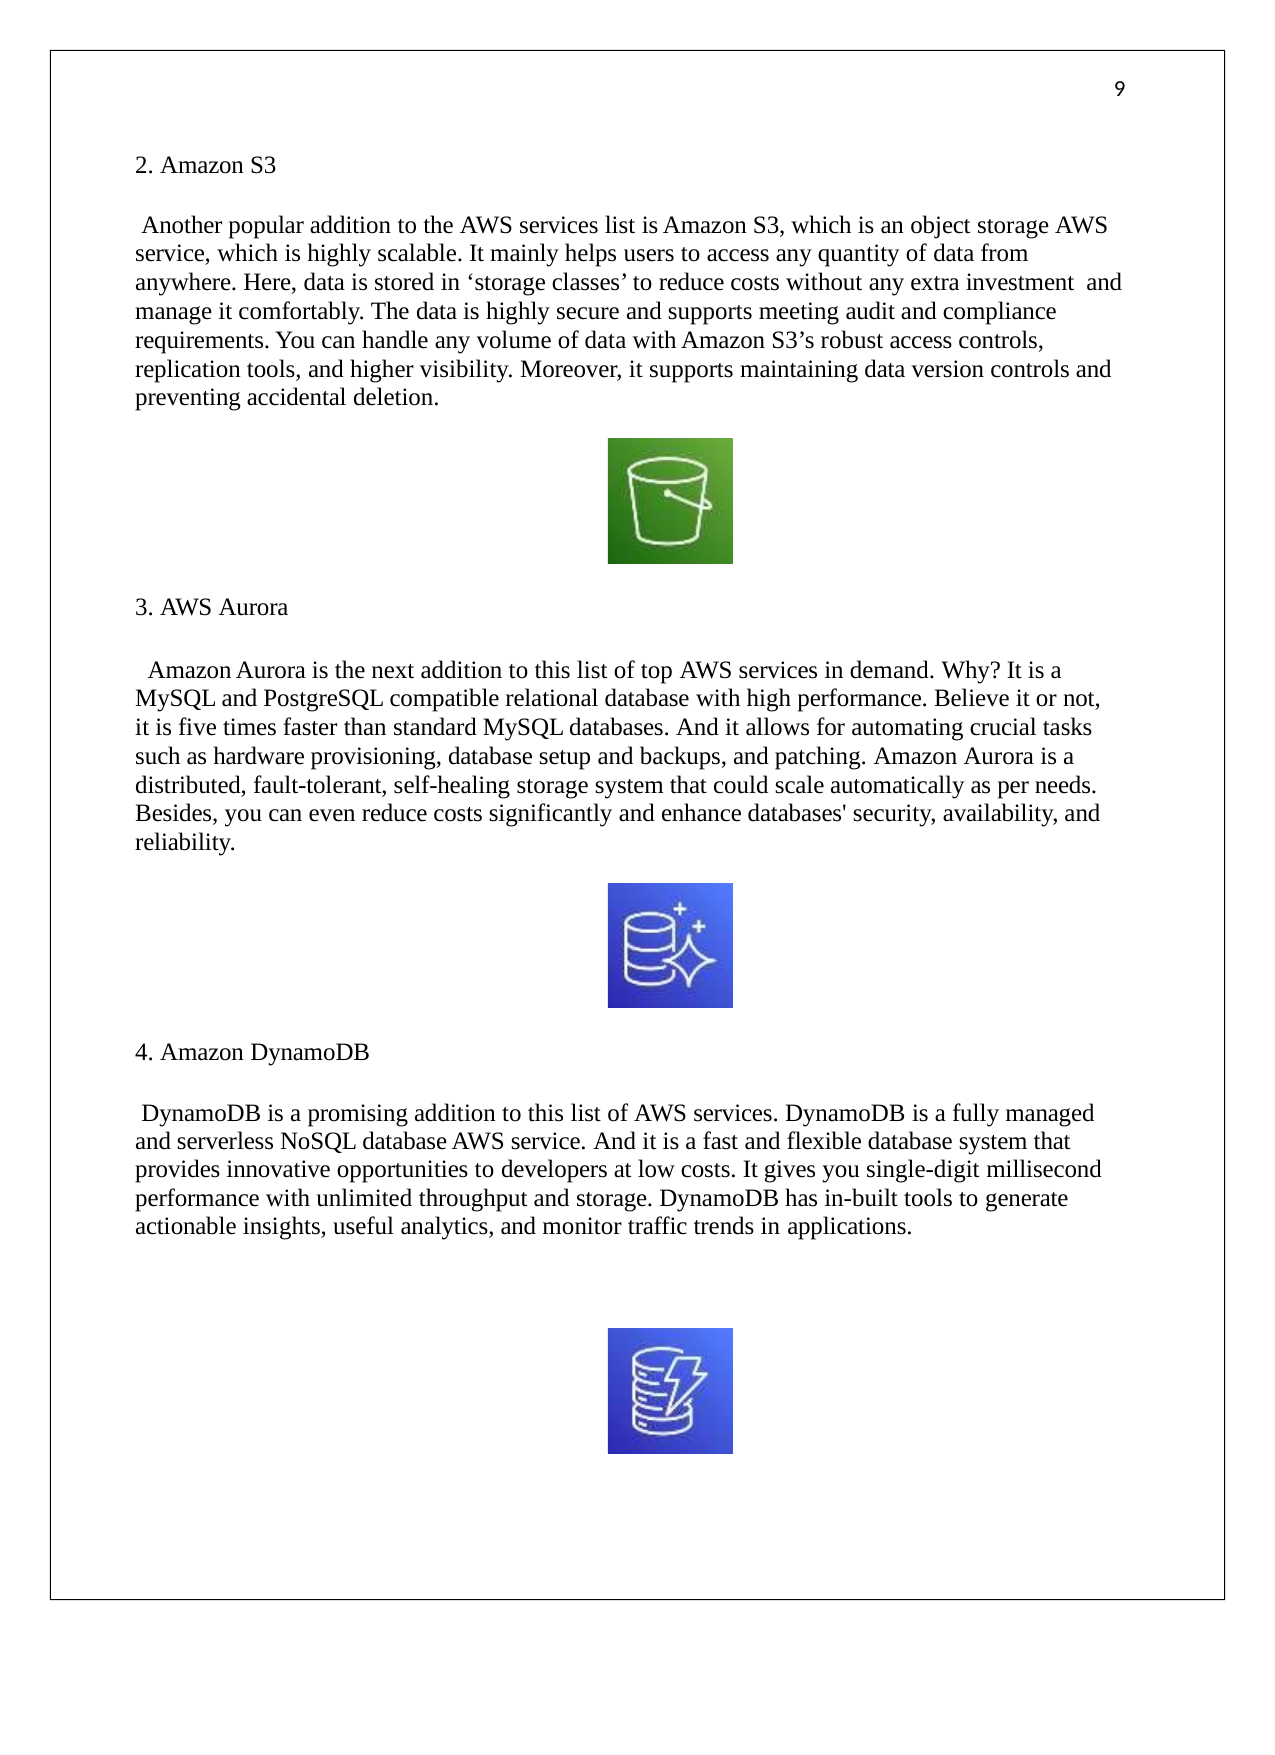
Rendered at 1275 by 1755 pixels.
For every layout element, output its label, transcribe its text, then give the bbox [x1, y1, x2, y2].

text_box 4. Amazon DynamoDB DynamoDB is a promising addition to this list of AWS services. DynamoDB is a fully managed and serverless NoSQL database AWS service. And it is a fast and flexible database system that provides innovative opportunities to developers at low costs. It gives you single-digit millisecond performance with unlimited throughput and storage. DynamoDB has in-built tools to generate actionable insights, useful analytics, and monitor traffic trends in applications. [133, 1033, 1112, 1241]
text_box 3. AWS Aurora Amazon Aurora is the next addition to this list of top AWS services in demand. Why? It is a MySQL and PostgreSQL compatible relational database with high performance. Believe it or not, it is five times faster than standard MySQL databases. And it allows for automating crucial tasks such as hardware provisioning, database setup and backups, and patching. Amazon Aurora is a distributed, fault-tolerant, self-healing storage system that could scale automatically as per needs. Besides, you can even reduce costs significantly and enhance databases' security, availability, and reliability. [133, 588, 1116, 856]
text_box 2. Amazon S3 Another popular addition to the AWS services list is Amazon S3, which is an object storage AWS service, which is highly scalable. It mainly helps users to access any quantity of data from anywhere. Here, data is stored in ‘storage classes’ to reduce costs without any extra investment and manage it comfortably. The data is highly secure and supports meeting audit and compliance requirements. You can handle any volume of data with Amazon S3’s robust access controls, replication tools, and higher visibility. Moreover, it supports maintaining data version controls and preventing accidental deletion. [133, 146, 1125, 411]
text_box [607, 1328, 733, 1454]
text_box 9 [1111, 71, 1128, 102]
text_box [607, 883, 733, 1009]
text_box [607, 438, 733, 564]
